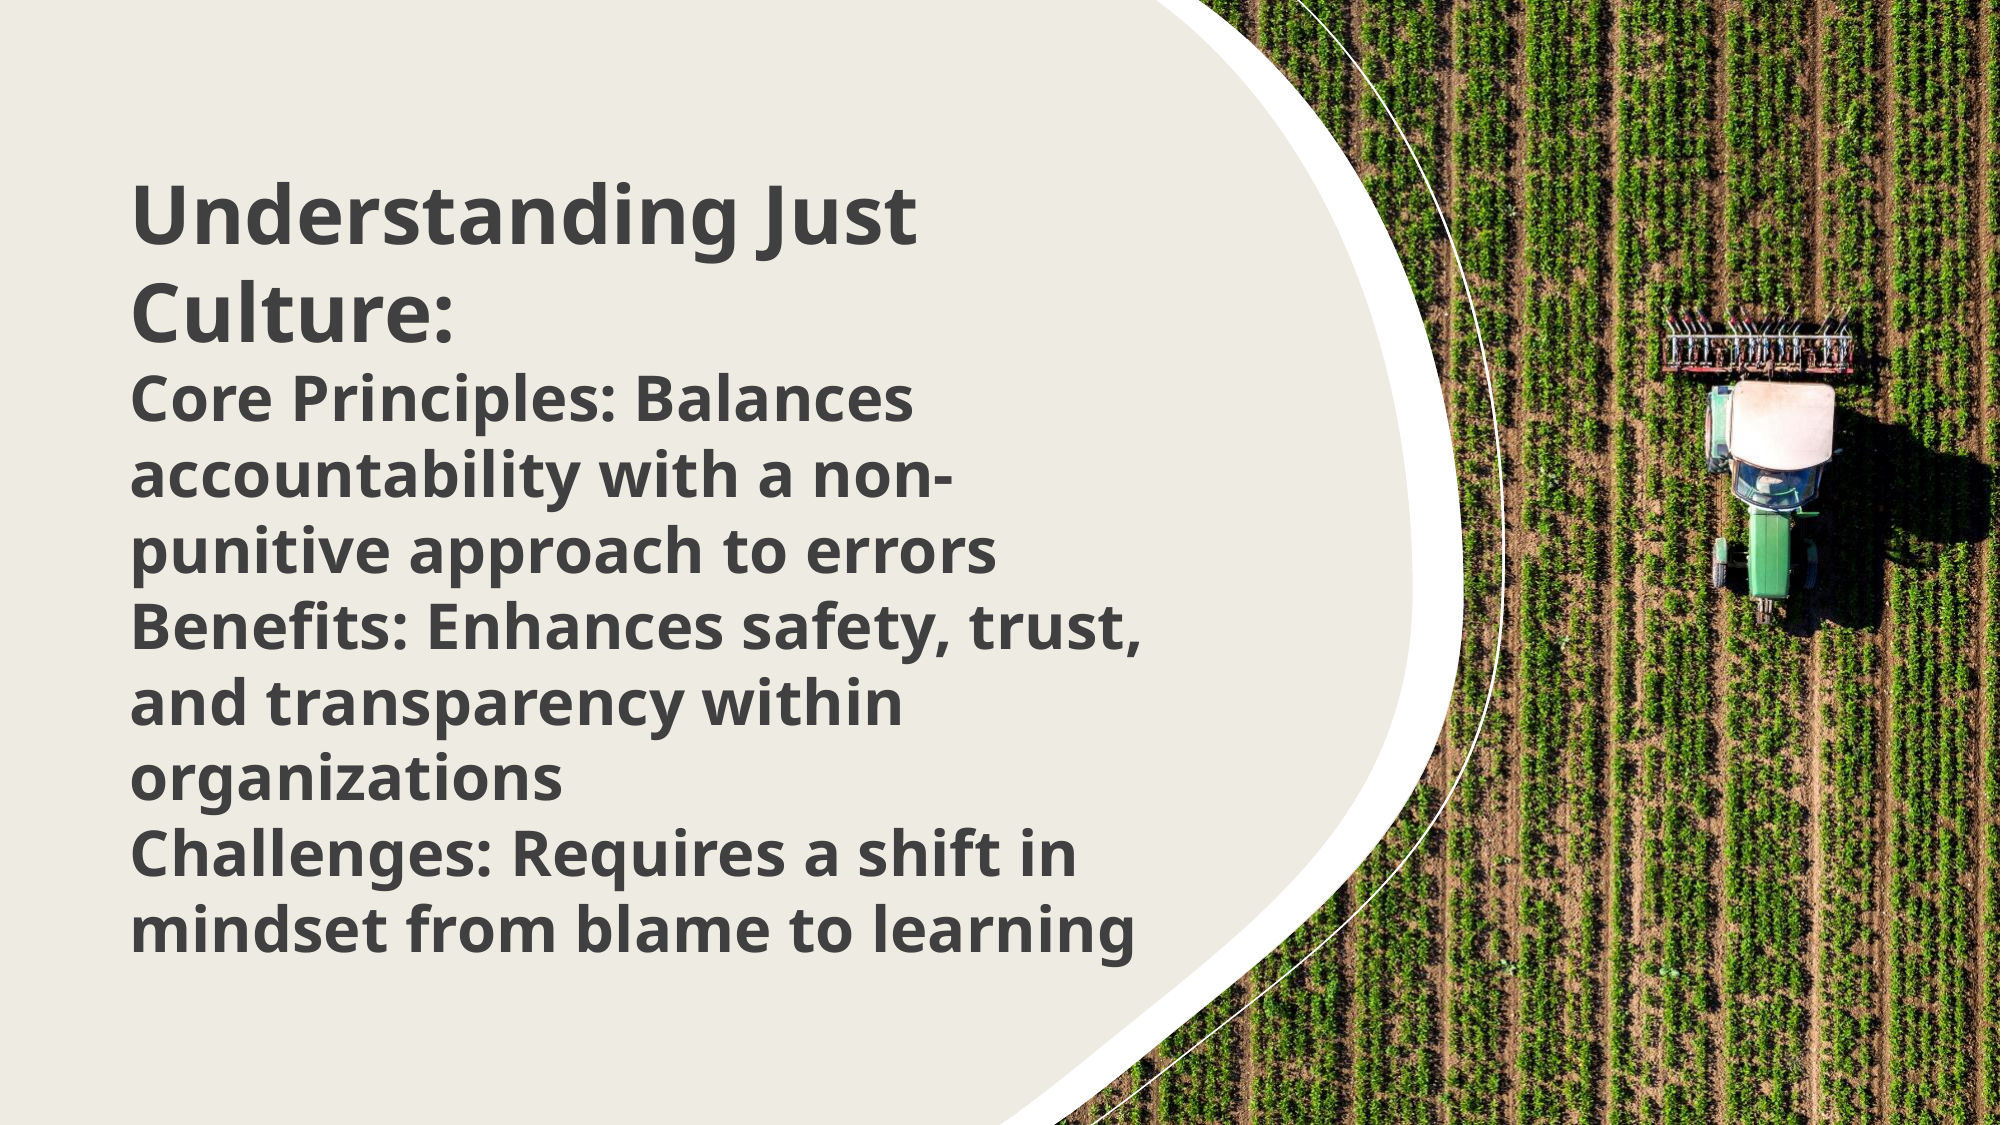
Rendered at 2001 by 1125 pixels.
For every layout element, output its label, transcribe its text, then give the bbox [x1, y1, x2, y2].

picture [1054, 0, 2000, 1125]
title Understanding Just Culture: Core Principles: Balances accountability with a non-punitive approach to errors Benefits: Enhances safety, trust, and transparency within organizations Challenges: Requires a shift in mindset from blame to learning [111, 144, 1054, 981]
